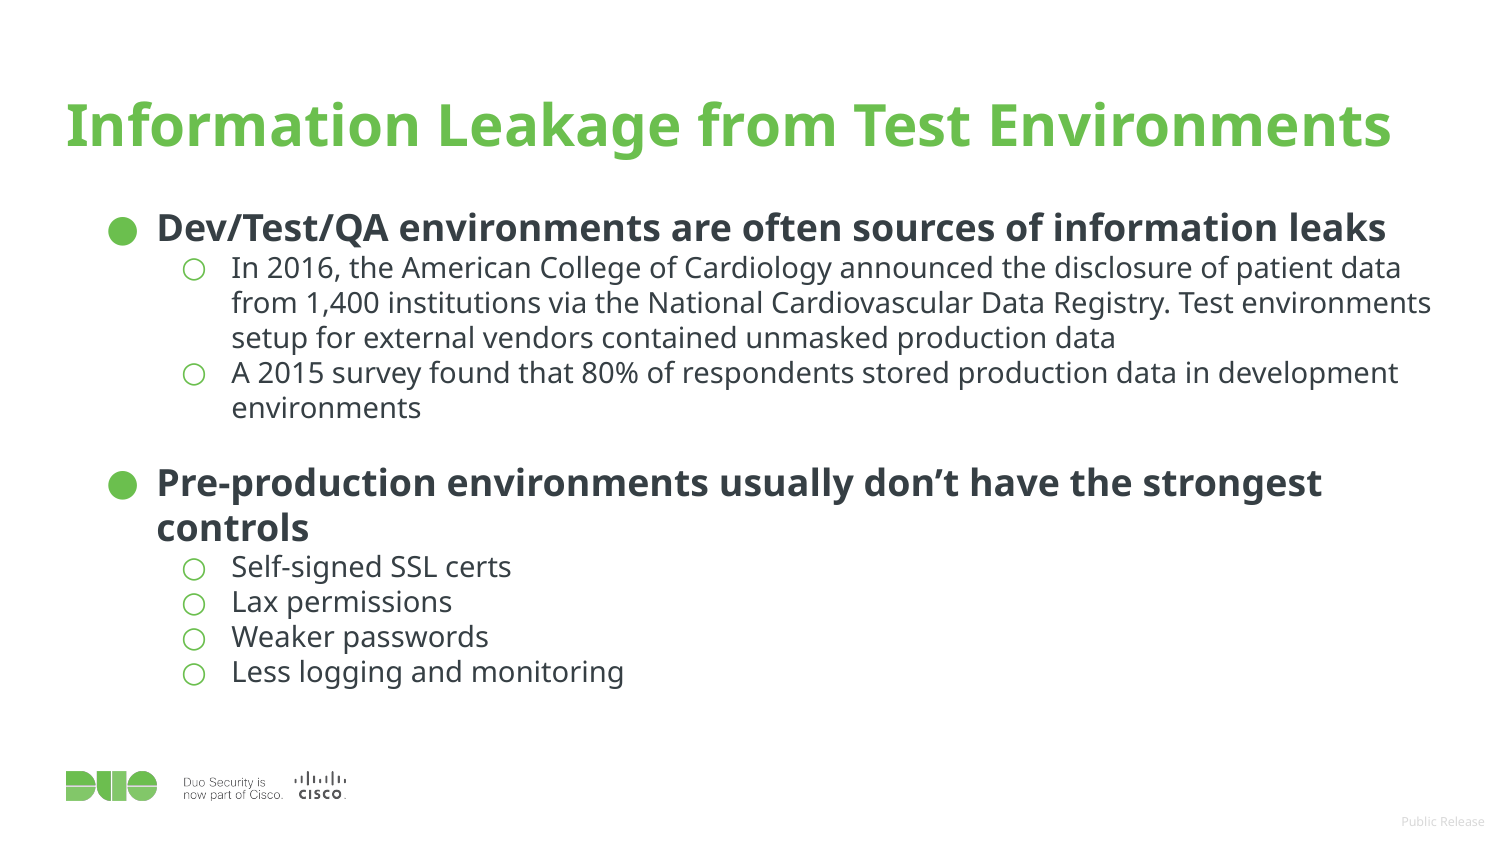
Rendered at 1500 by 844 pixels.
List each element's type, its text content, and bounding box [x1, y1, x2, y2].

list Dev/Test/QA environments are often sources of information leaks In 2016, the American College of Cardiology announced the disclosure of patient data from 1,400 institutions via the National Cardiovascular Data Registry. Test environments setup for external vendors contained unmasked production data A 2015 survey found that 80% of respondents stored production data in development environments Pre-production environments usually don’t have the strongest controls Self-signed SSL certs Lax permissions Weaker passwords Less logging and monitoring [66, 189, 1465, 750]
title Information Leakage from Test Environments [51, 72, 1449, 167]
picture [66, 771, 157, 801]
picture [184, 771, 346, 801]
